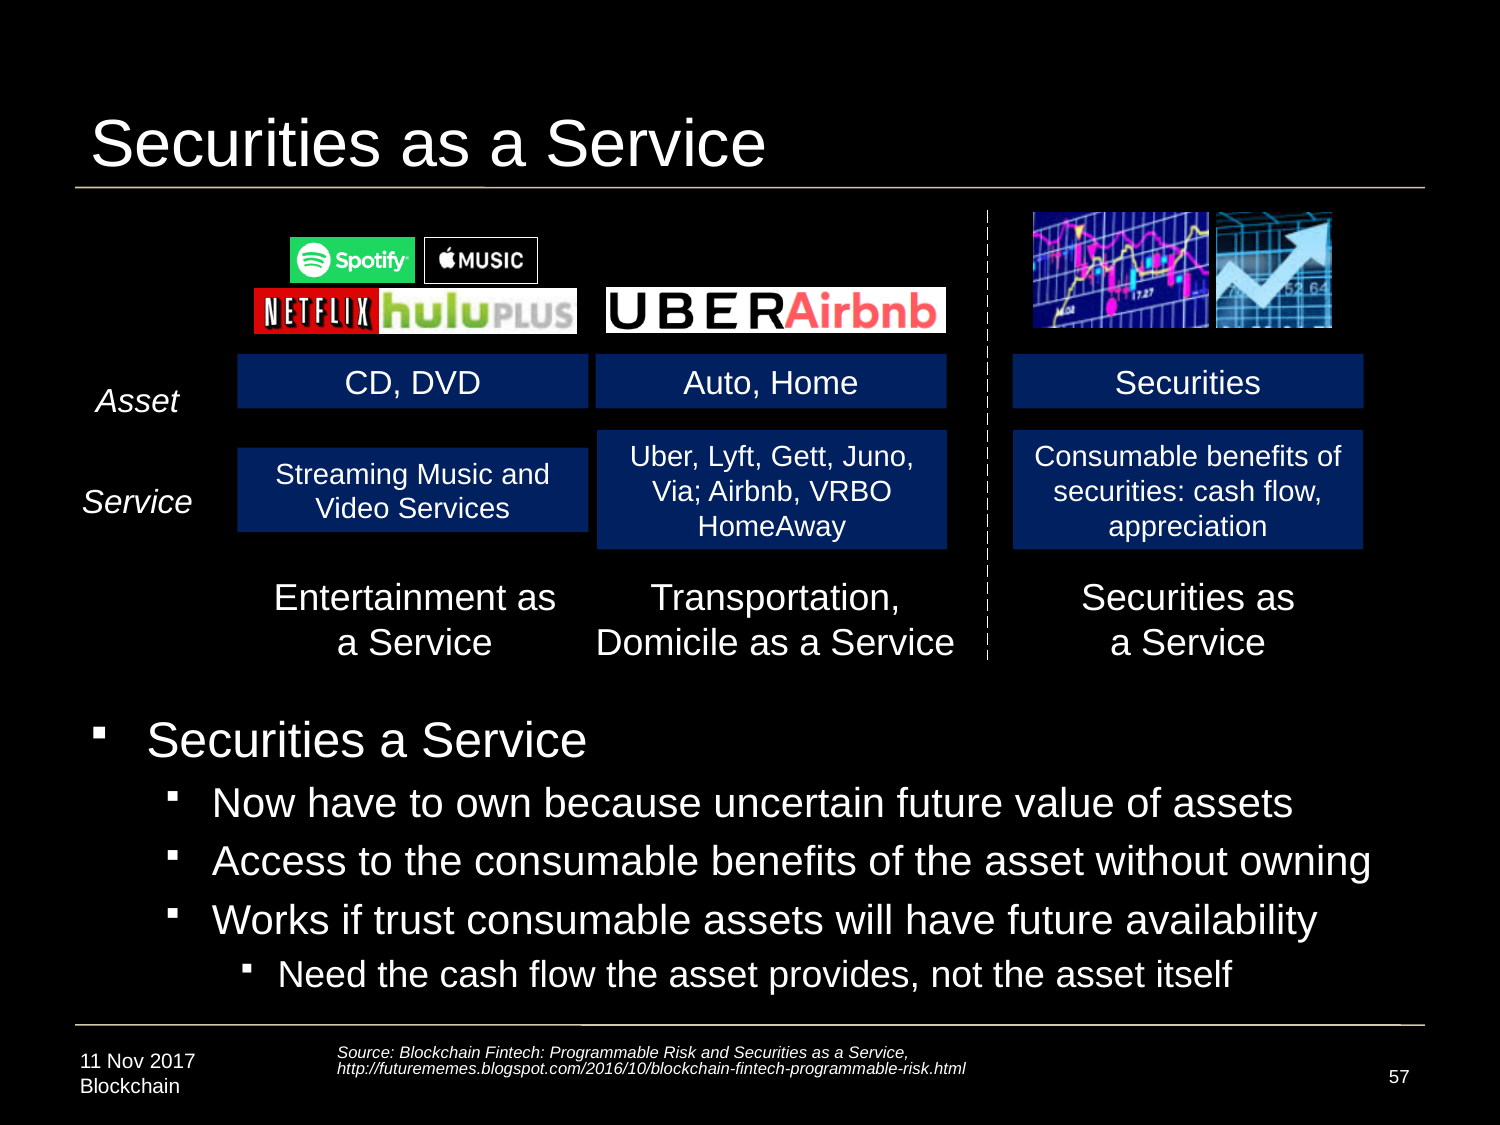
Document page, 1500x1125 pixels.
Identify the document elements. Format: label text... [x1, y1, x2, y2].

text_box Asset [50, 371, 225, 427]
text_box Transportation, Domicile as a Service [575, 565, 977, 671]
picture [1216, 212, 1332, 329]
text_box Streaming Music and Video Services [237, 447, 589, 533]
text_box Auto, Home [595, 353, 947, 409]
text_box Consumable benefits of securities: cash flow, appreciation [1013, 429, 1364, 550]
picture [254, 288, 577, 335]
picture [1032, 212, 1209, 328]
picture [424, 237, 538, 284]
text_box Service [50, 472, 225, 528]
title Securities as a Service [75, 45, 1425, 188]
text_box Entertainment as a Service [249, 565, 575, 671]
text_box Securities as a Service [1059, 565, 1318, 671]
text_box Source: Blockchain Fintech: Programmable Risk and Securities as a Service, http://futurememes.blogspot.com/2016/10/blockchain-fintech-programmable-risk.html [322, 1038, 1318, 1088]
text_box Uber, Lyft, Gett, Juno, Via; Airbnb, VRBO HomeAway [597, 429, 948, 550]
list Securities a Service Now have to own because uncertain future value of assets Access to the consumable benefits of the asset without owning Works if trust consumable assets will have future availability Need the cash flow the asset provides, not the asset itself [75, 699, 1388, 963]
picture [605, 287, 946, 333]
slide_number 56 [862, 1037, 1425, 1103]
picture [289, 237, 416, 284]
text_box Securities [1012, 353, 1364, 409]
text_box CD, DVD [237, 353, 589, 409]
